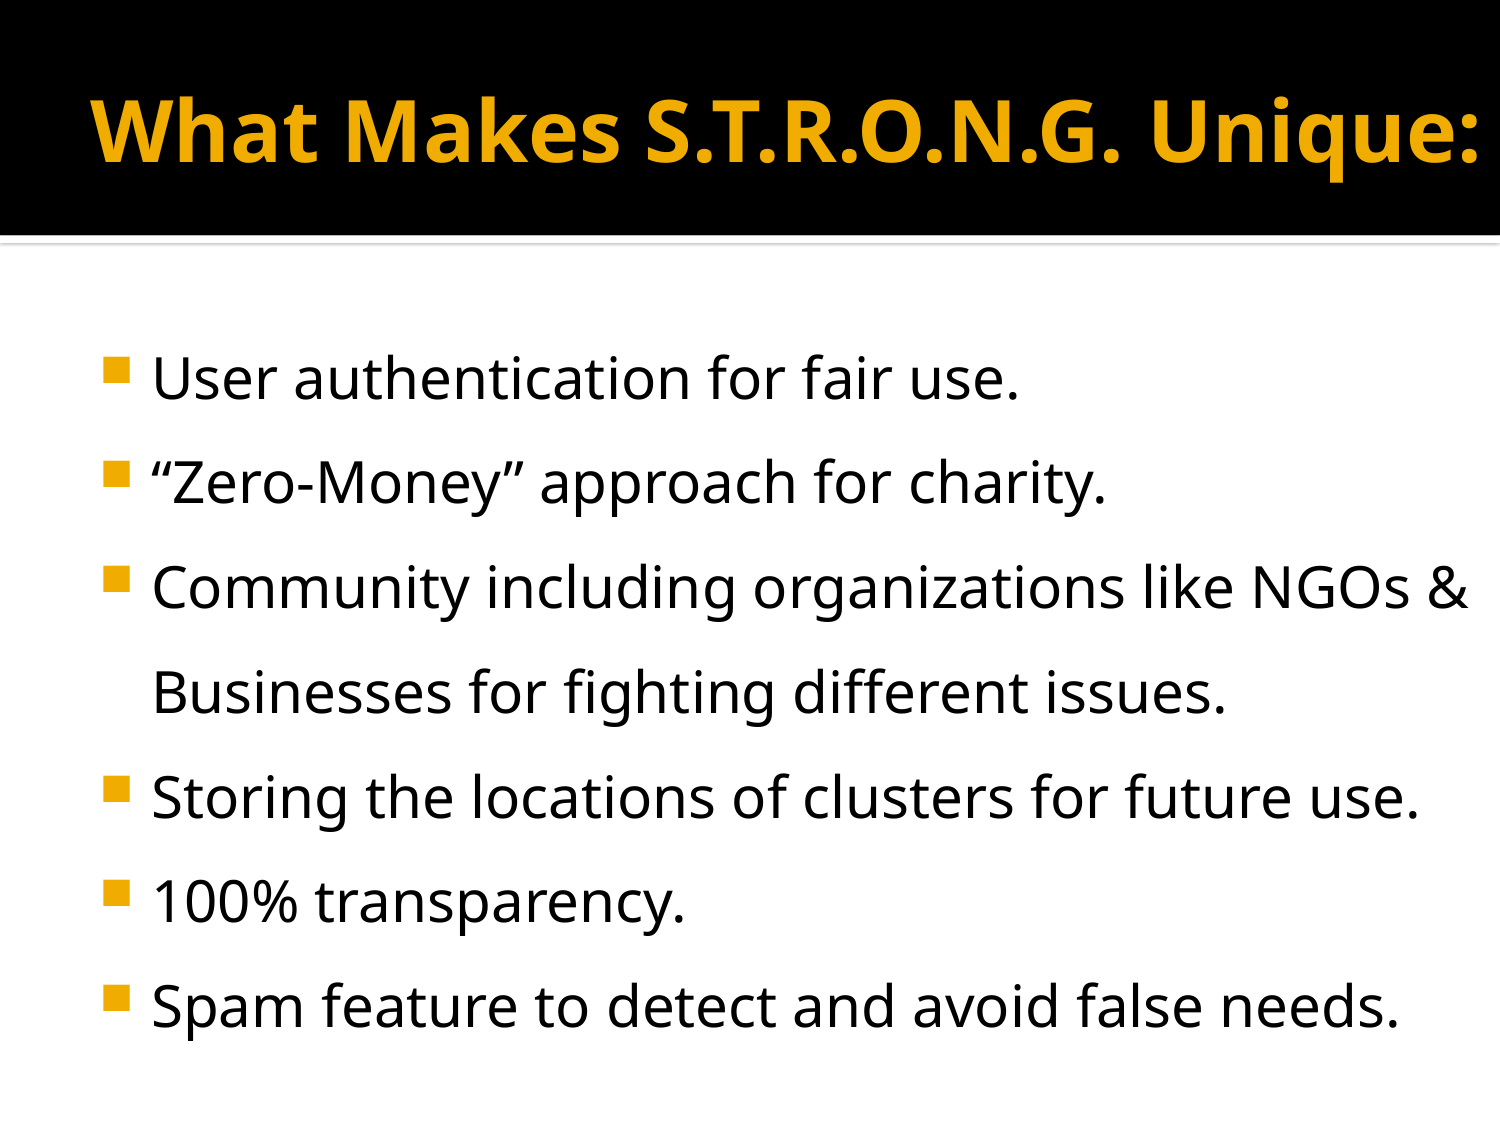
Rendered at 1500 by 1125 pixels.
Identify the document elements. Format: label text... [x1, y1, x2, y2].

title What Makes S.T.R.O.N.G. Unique: [75, 24, 1500, 231]
list User authentication for fair use. “Zero-Money” approach for charity. Community including organizations like NGOs & Businesses for fighting different issues. Storing the locations of clusters for future use. 100% transparency. Spam feature to detect and avoid false needs. [70, 291, 1500, 1090]
